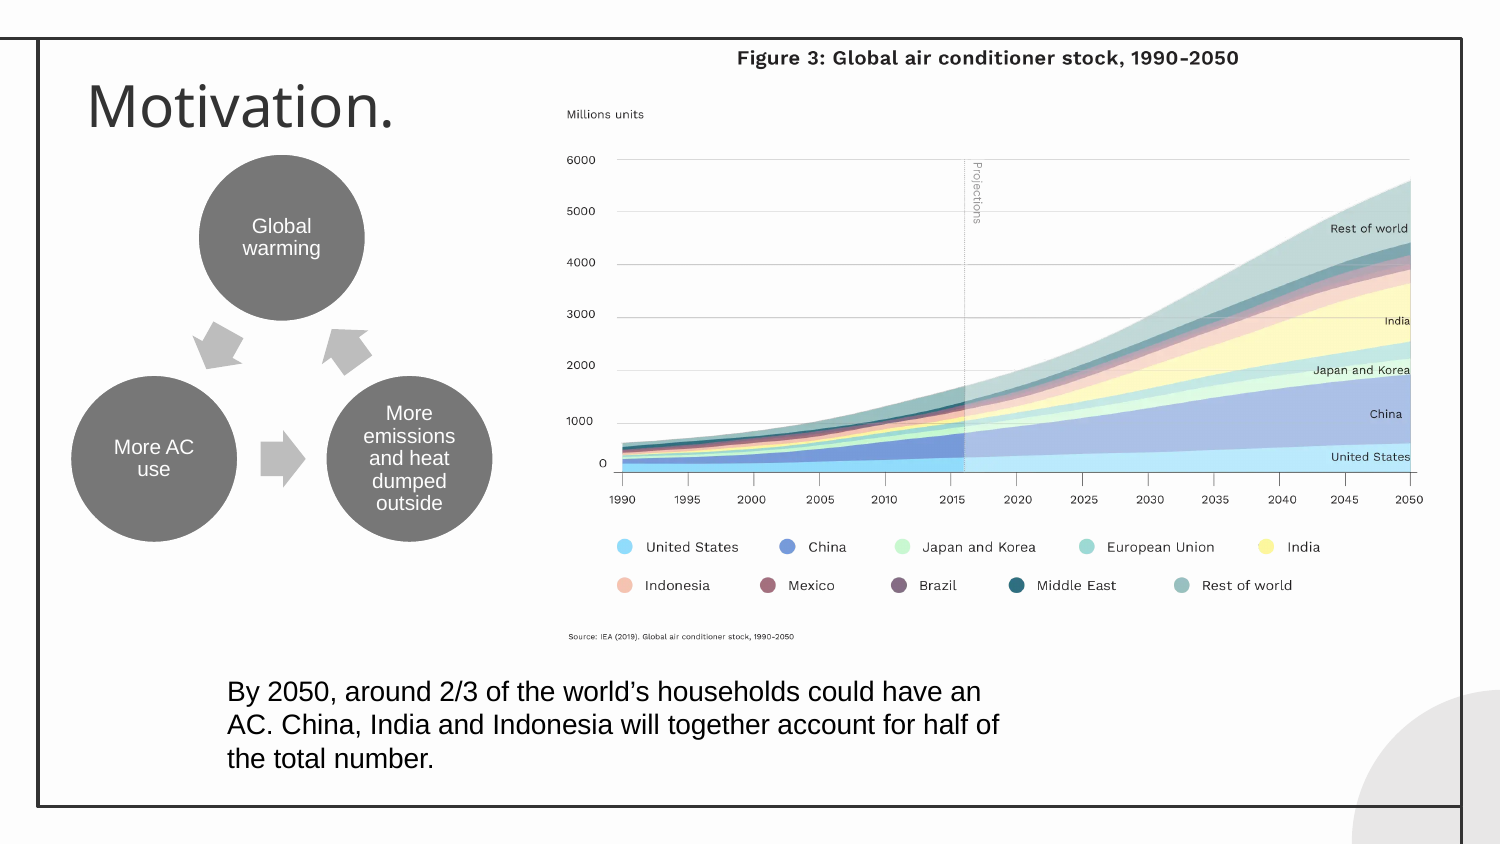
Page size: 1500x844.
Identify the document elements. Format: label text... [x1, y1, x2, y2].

text_box By 2050, around 2/3 of the world’s households could have an AC. China, India and Indonesia will together account for half of the total number. [212, 677, 1046, 782]
picture [183, 30, 1500, 666]
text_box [28, 152, 179, 545]
title Motivation. [71, 54, 179, 149]
